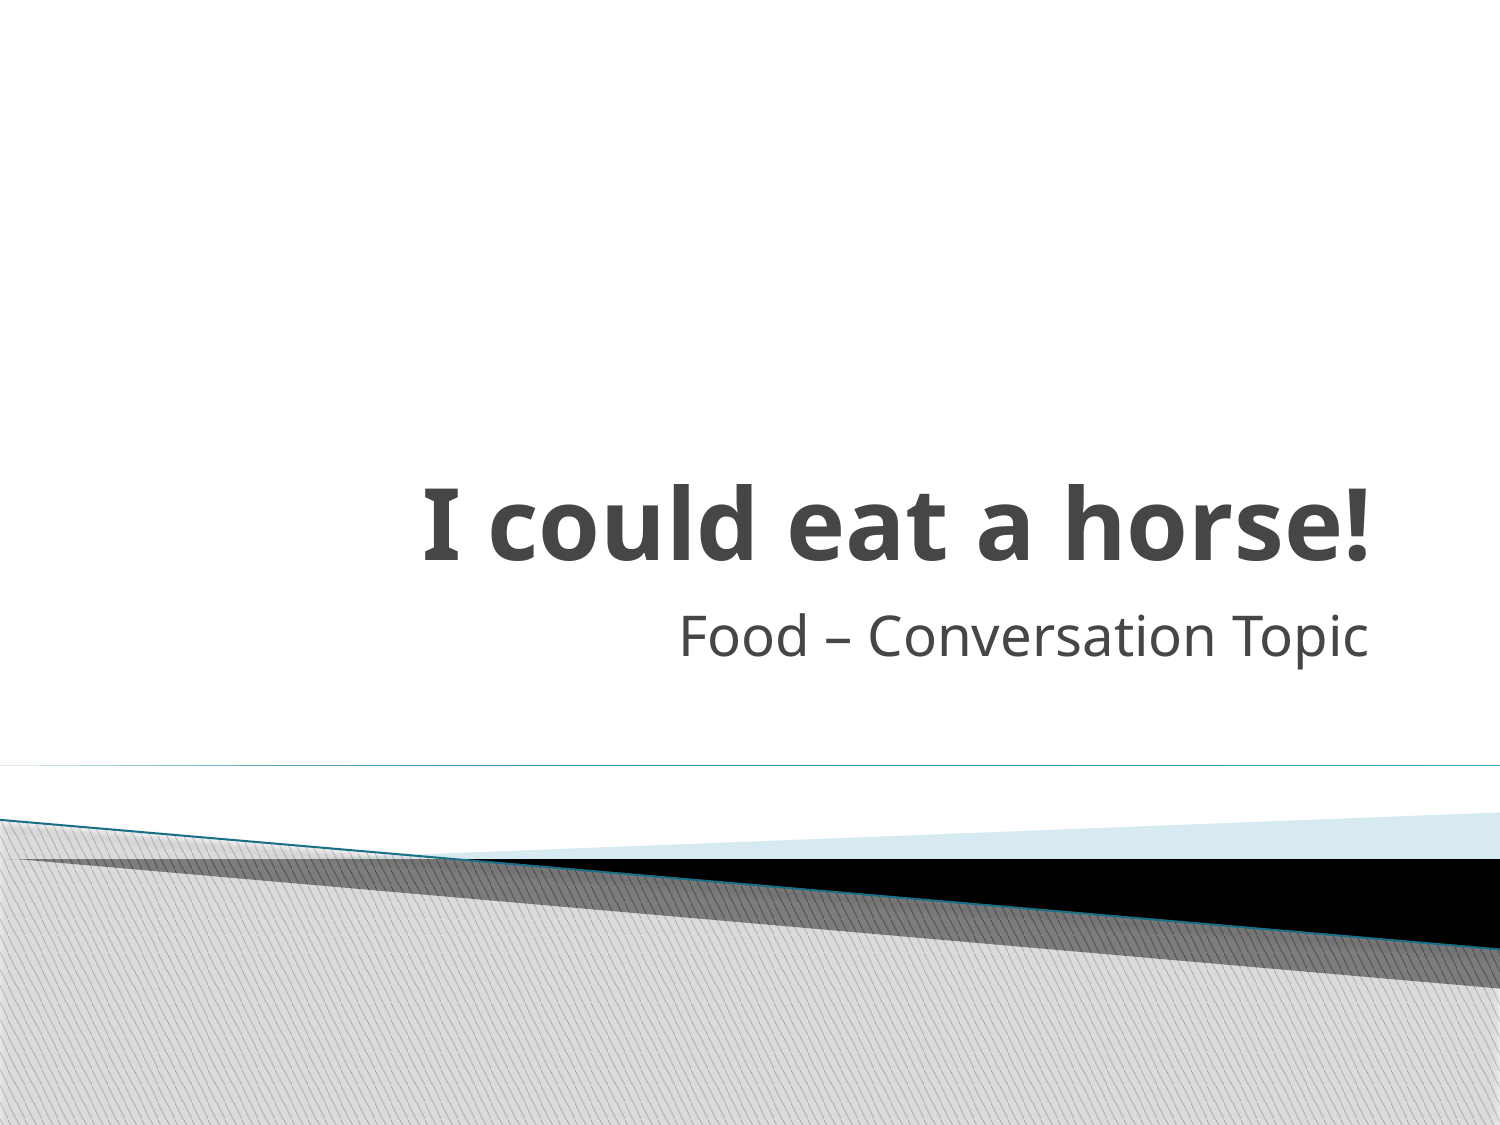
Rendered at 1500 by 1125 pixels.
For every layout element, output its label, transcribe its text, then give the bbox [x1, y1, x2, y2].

title I could eat a horse! [112, 287, 1388, 588]
subtitle Food – Conversation Topic [112, 592, 1388, 790]
picture [5, 859, 1500, 989]
